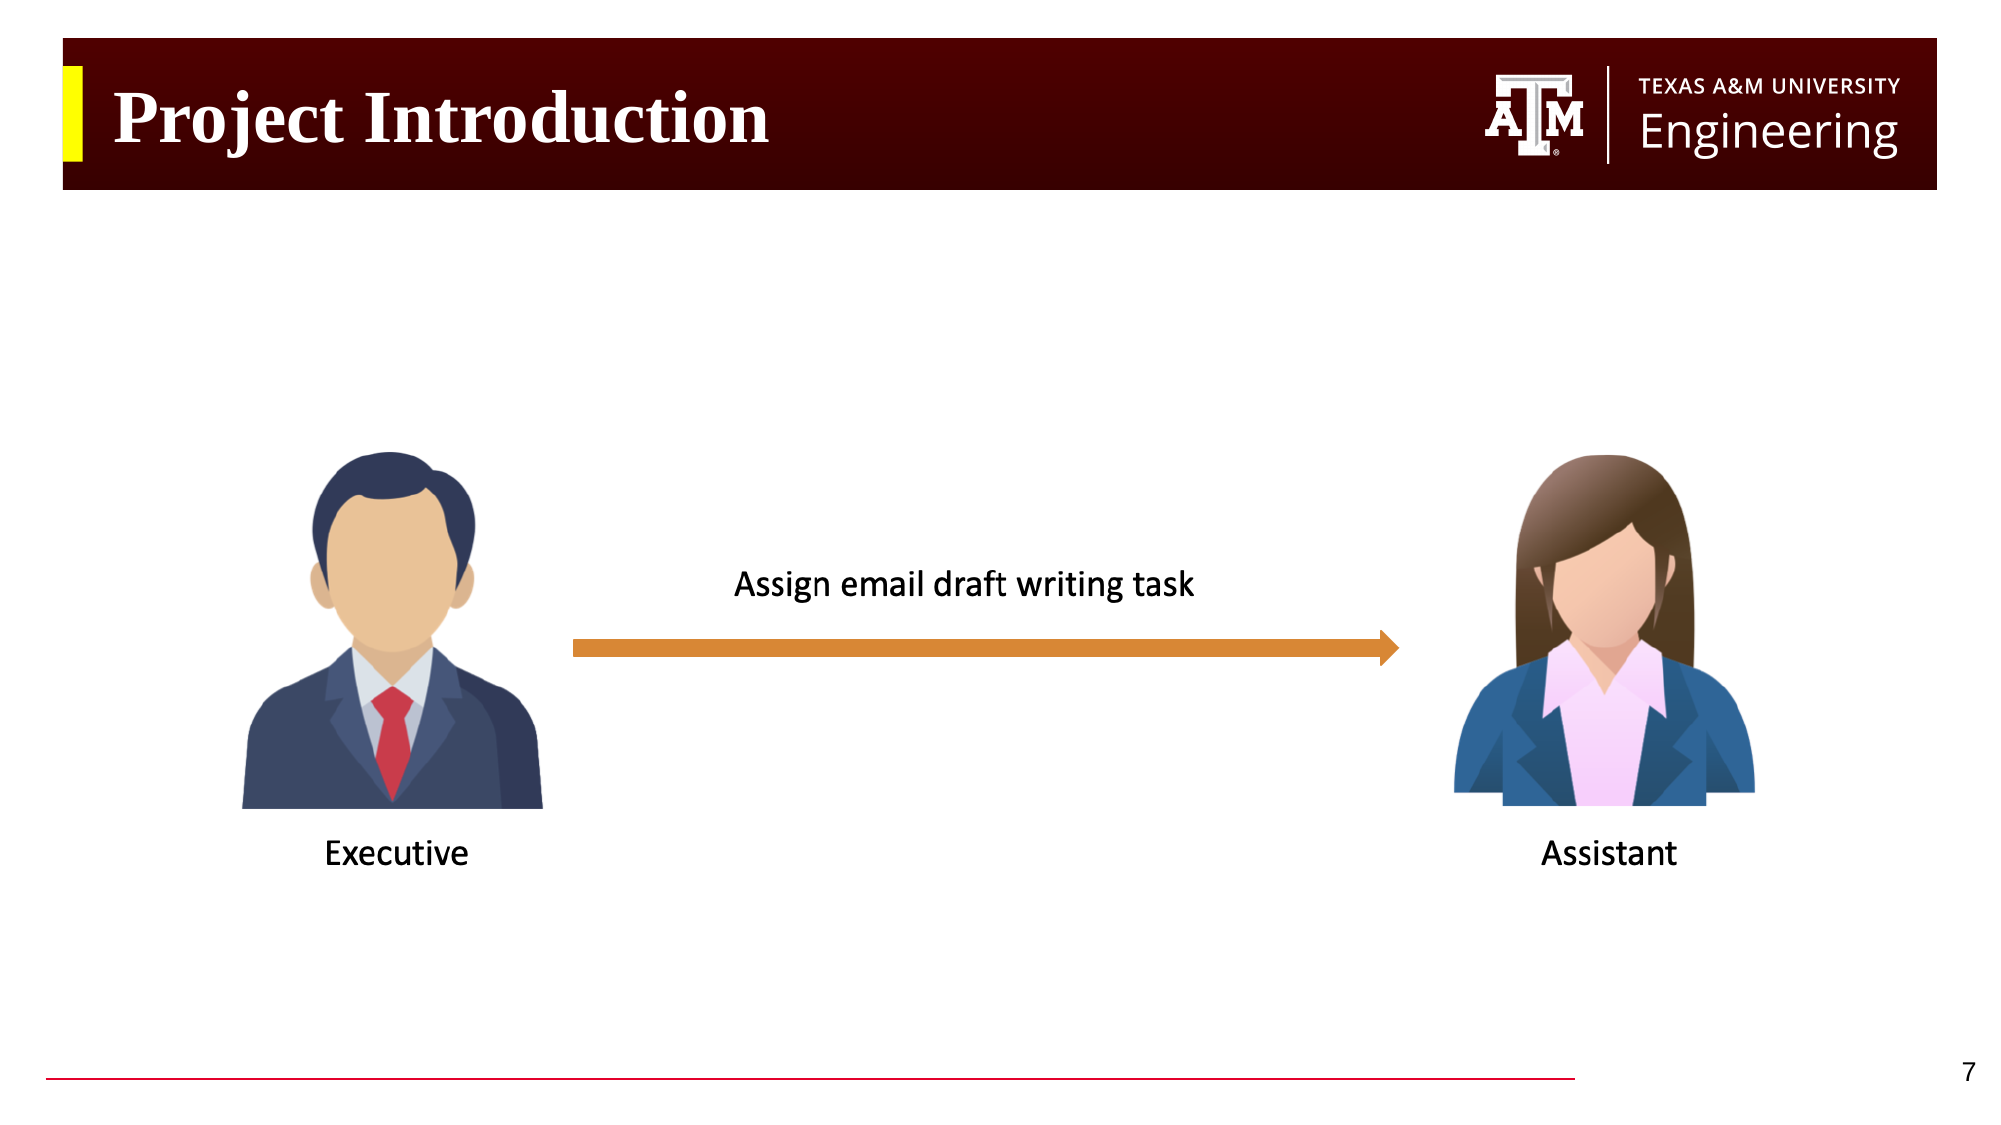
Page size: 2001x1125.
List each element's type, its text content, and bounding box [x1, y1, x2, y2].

picture [189, 379, 1811, 918]
slide_number ‹#› [1944, 1038, 1992, 1125]
title Project Introduction [105, 37, 1367, 189]
picture [1485, 66, 1900, 164]
